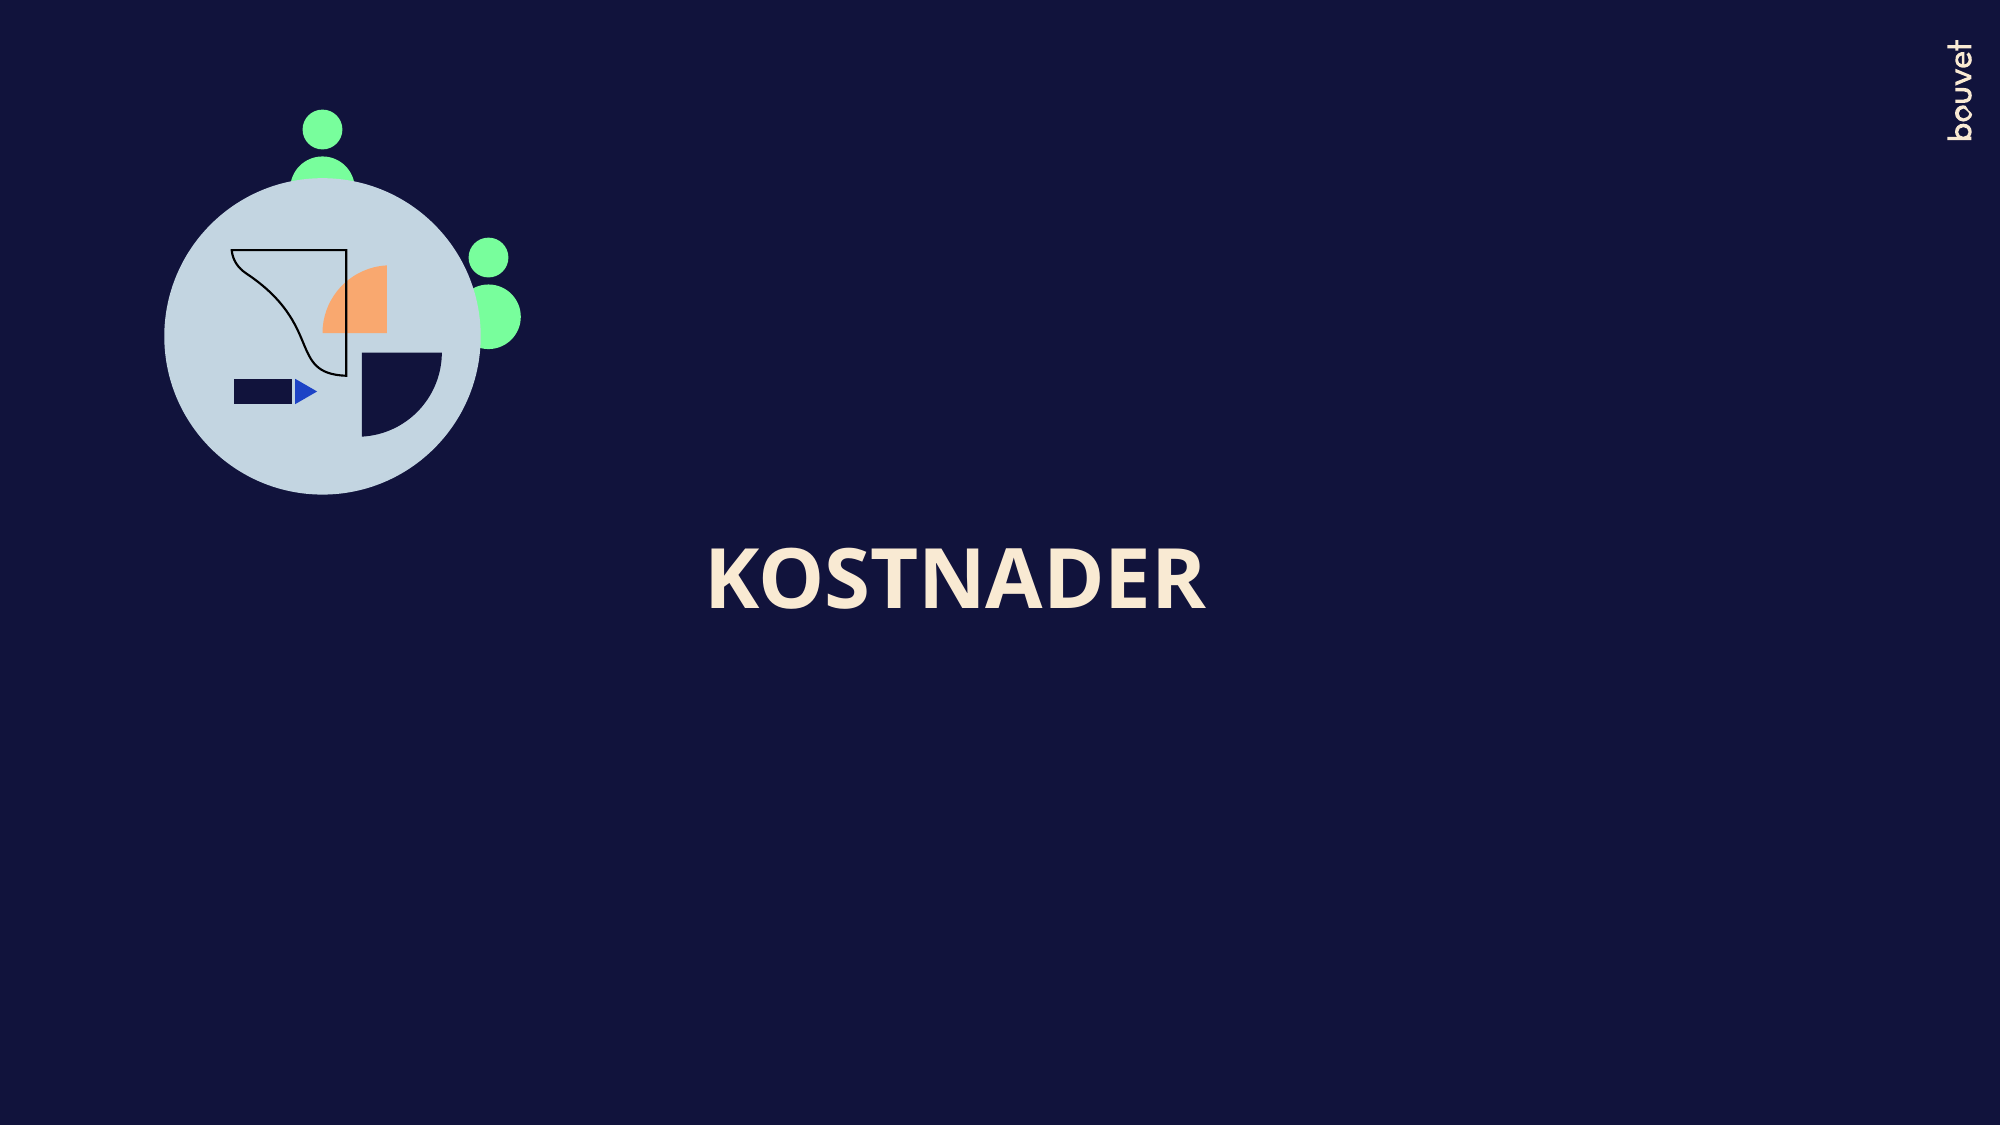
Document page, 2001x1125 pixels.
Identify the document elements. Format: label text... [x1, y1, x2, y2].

title KOSTNADER [704, 439, 1296, 725]
